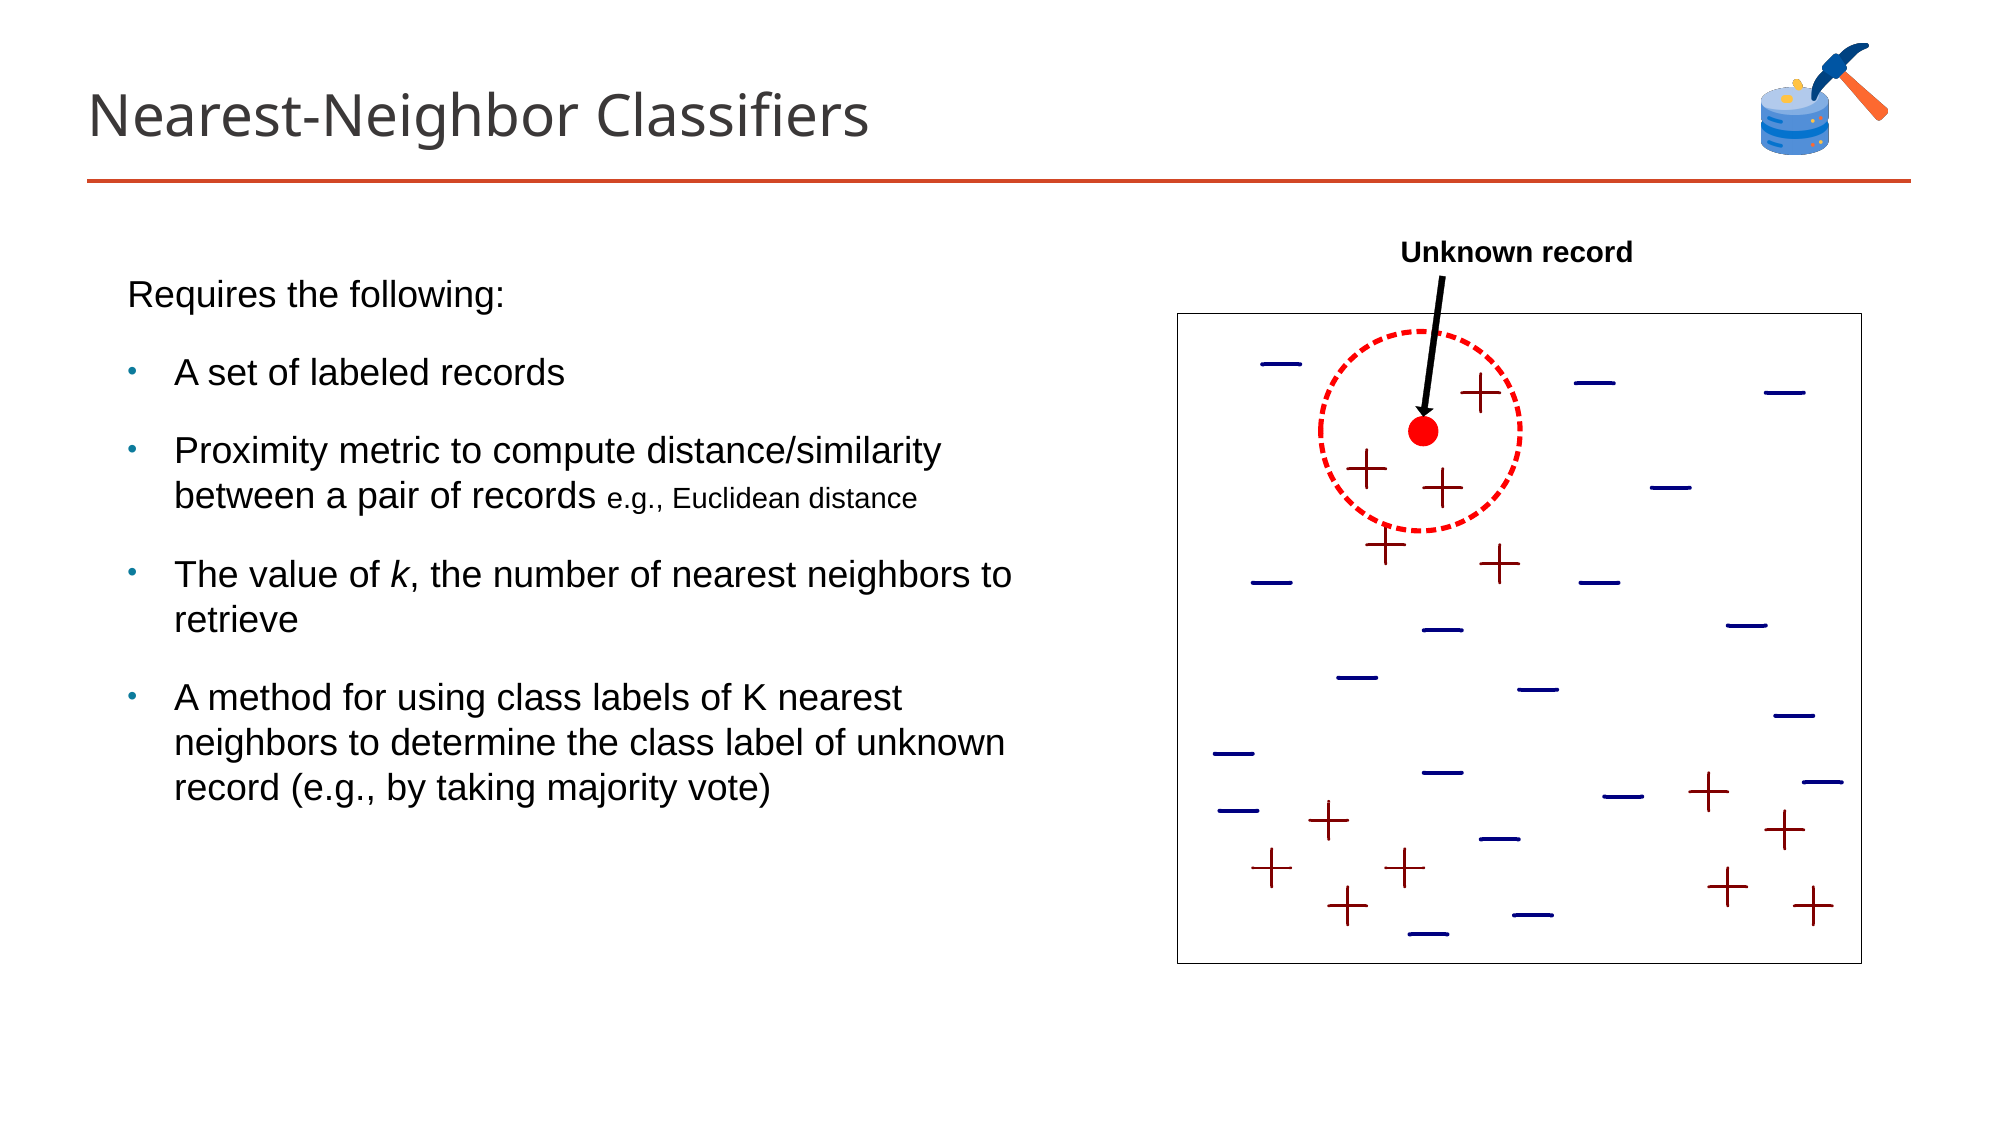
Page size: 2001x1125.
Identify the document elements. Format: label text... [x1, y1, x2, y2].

text_box Requires the following: A set of labeled records Proximity metric to compute distance/similarity between a pair of records e.g., Euclidean distance The value of k, the number of nearest neighbors to retrieve A method for using class labels of K nearest neighbors to determine the class label of unknown record (e.g., by taking majority vote) [112, 262, 1075, 1000]
picture [1761, 35, 1888, 70]
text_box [1174, 229, 1863, 1043]
title Nearest-Neighbor Classifiers [72, 70, 1912, 163]
